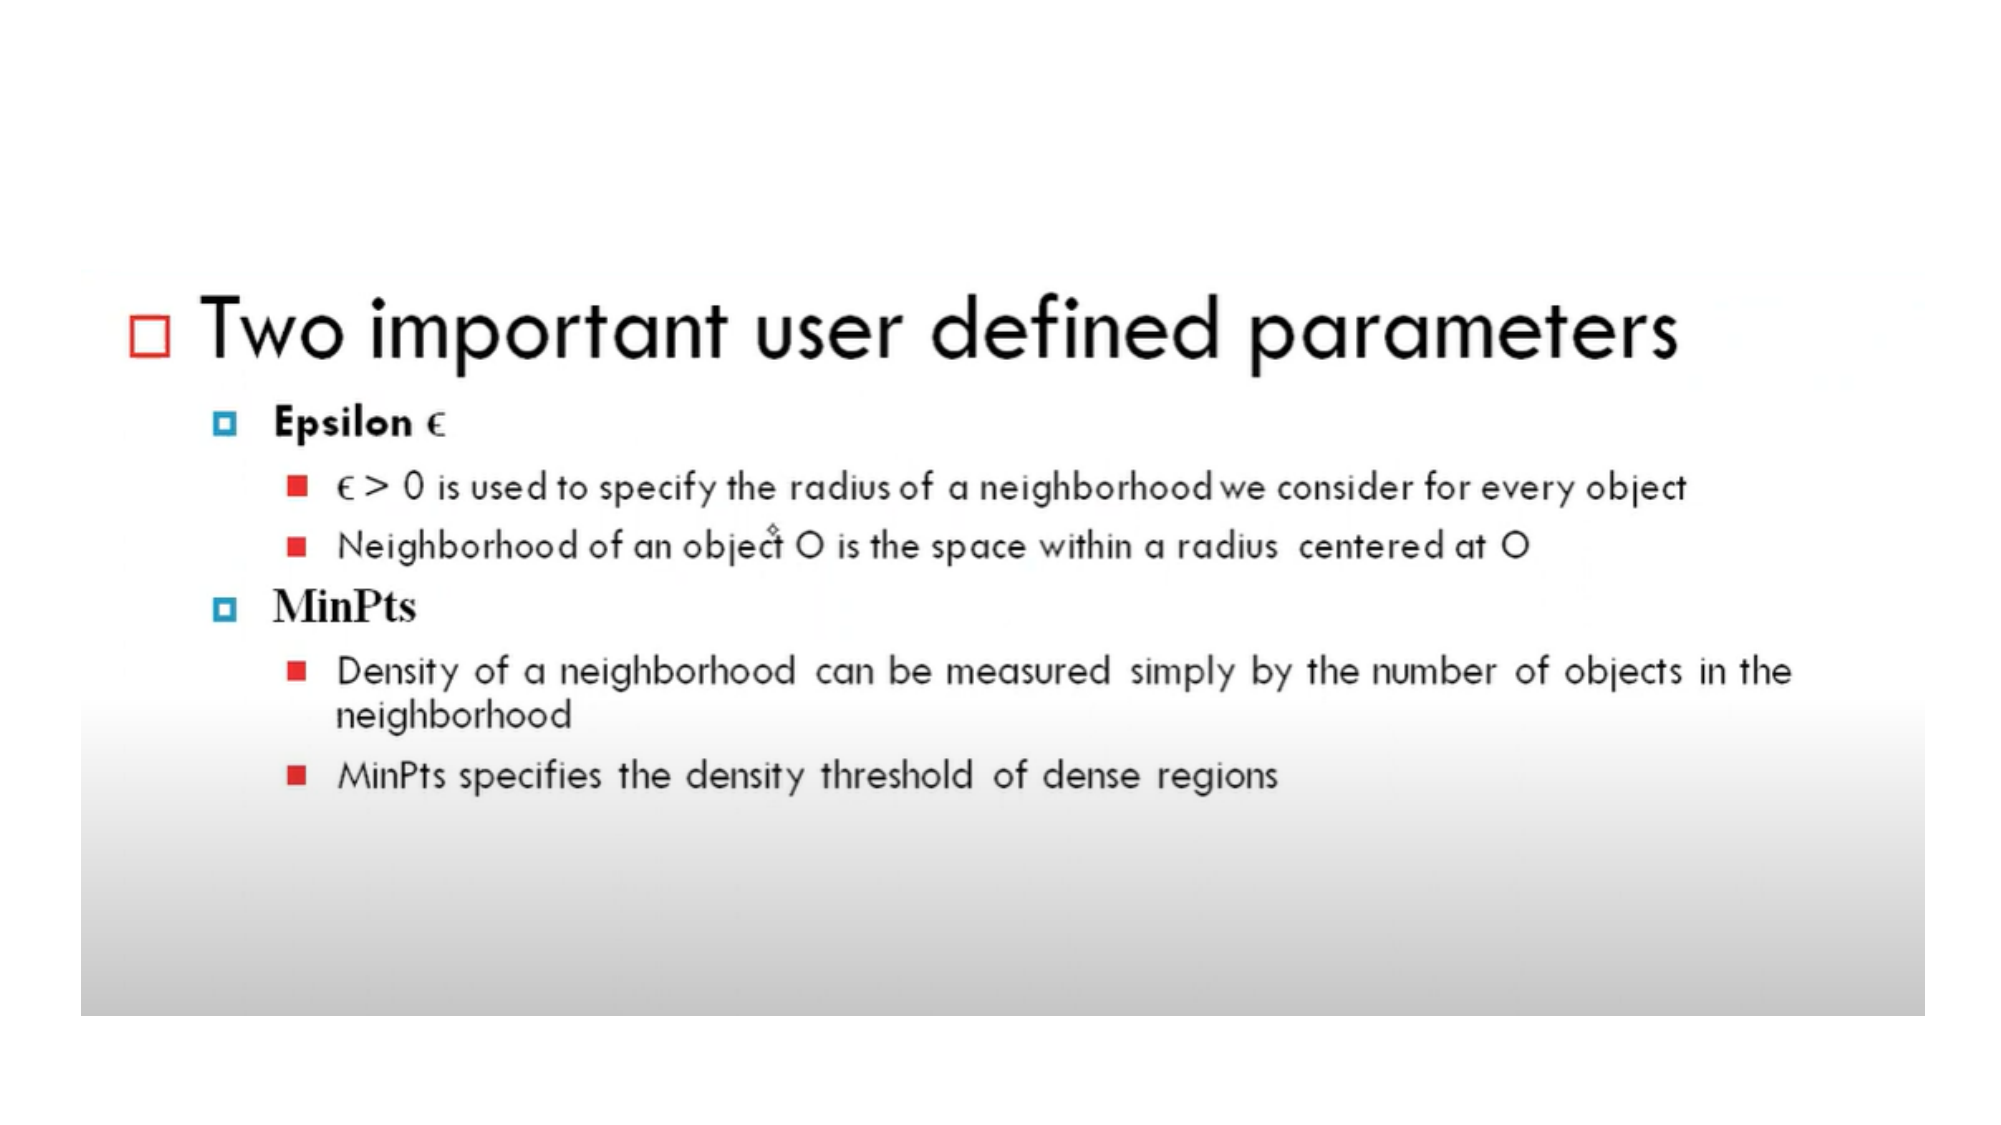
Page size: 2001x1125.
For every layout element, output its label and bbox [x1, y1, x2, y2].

picture [81, 269, 1925, 1016]
